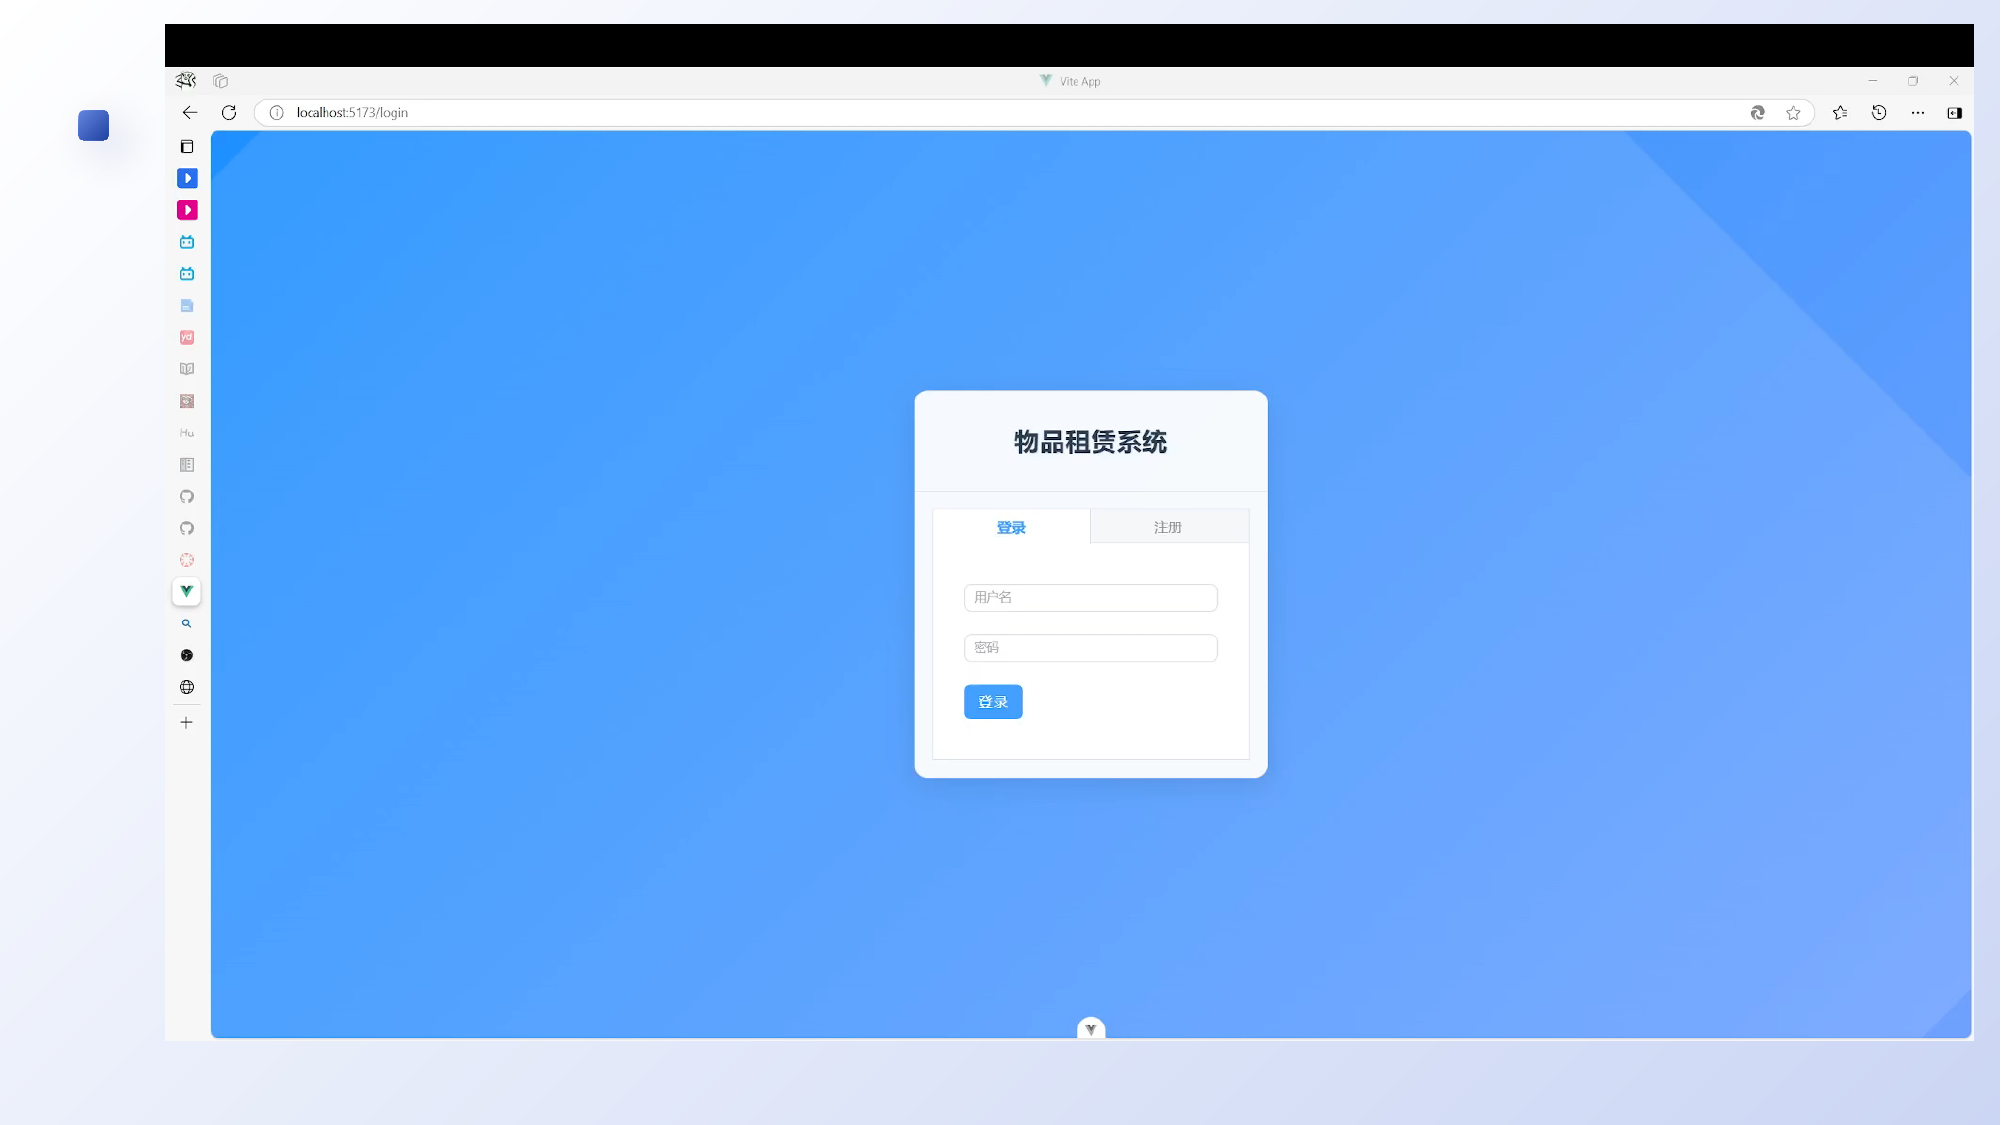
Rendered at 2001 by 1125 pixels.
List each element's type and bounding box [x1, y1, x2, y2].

text_box [164, 23, 1975, 1042]
